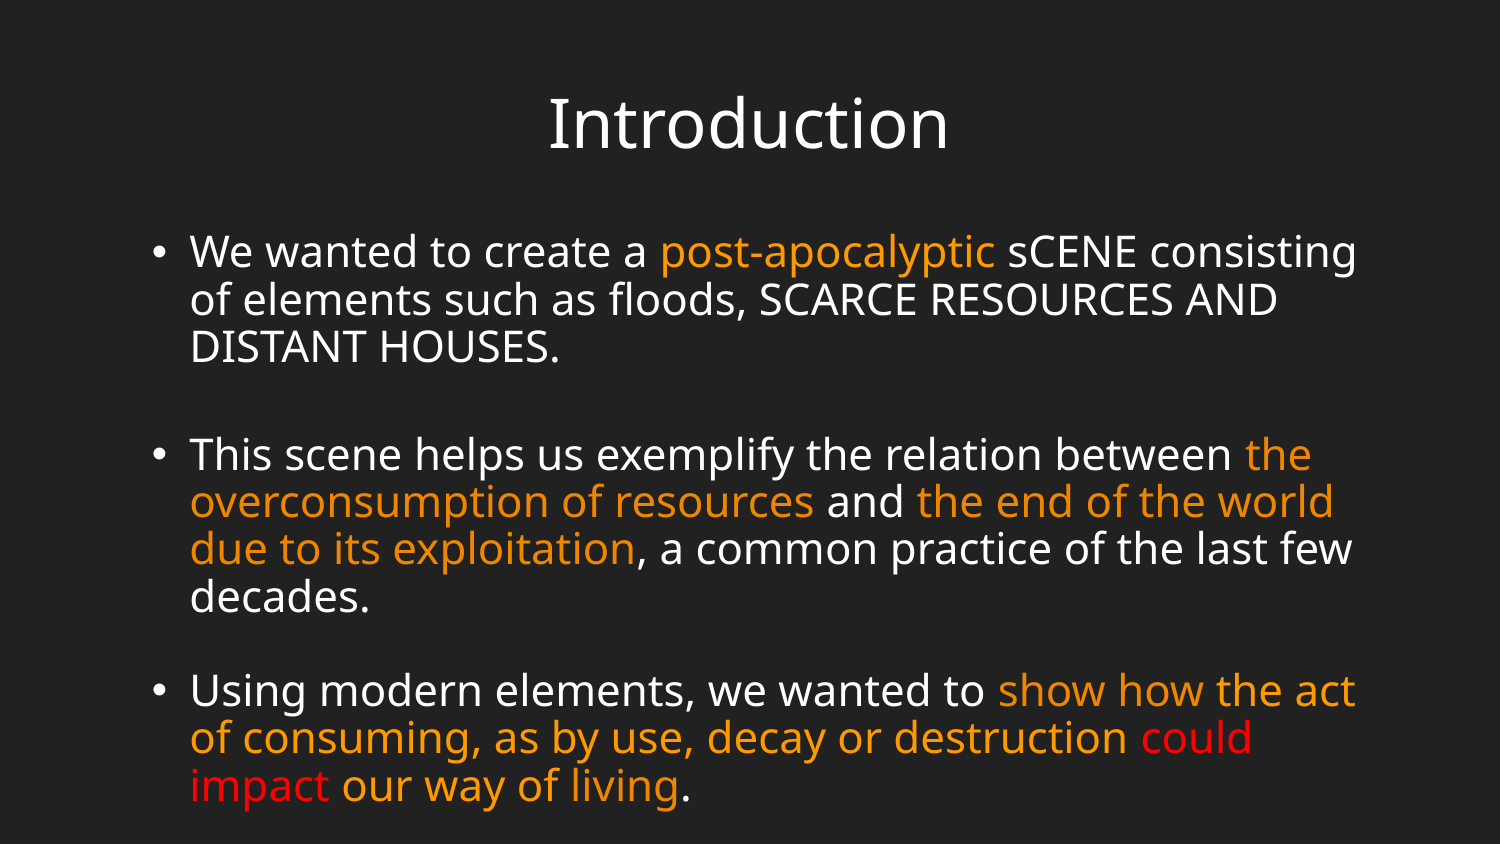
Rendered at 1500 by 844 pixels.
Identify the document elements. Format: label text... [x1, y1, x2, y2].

title Introduction [103, 44, 1397, 208]
list We wanted to create a post-apocalyptic sCENE consisting of elements such as floods, SCARCE RESOURCES AND DISTANT HOUSES. This scene helps us exemplify the relation between the overconsumption of resources and the end of the world due to its exploitation, a common practice of the last few decades. Using modern elements, we wanted to show how the act of consuming, as by use, decay or destruction could impact our way of living. [103, 224, 1397, 760]
